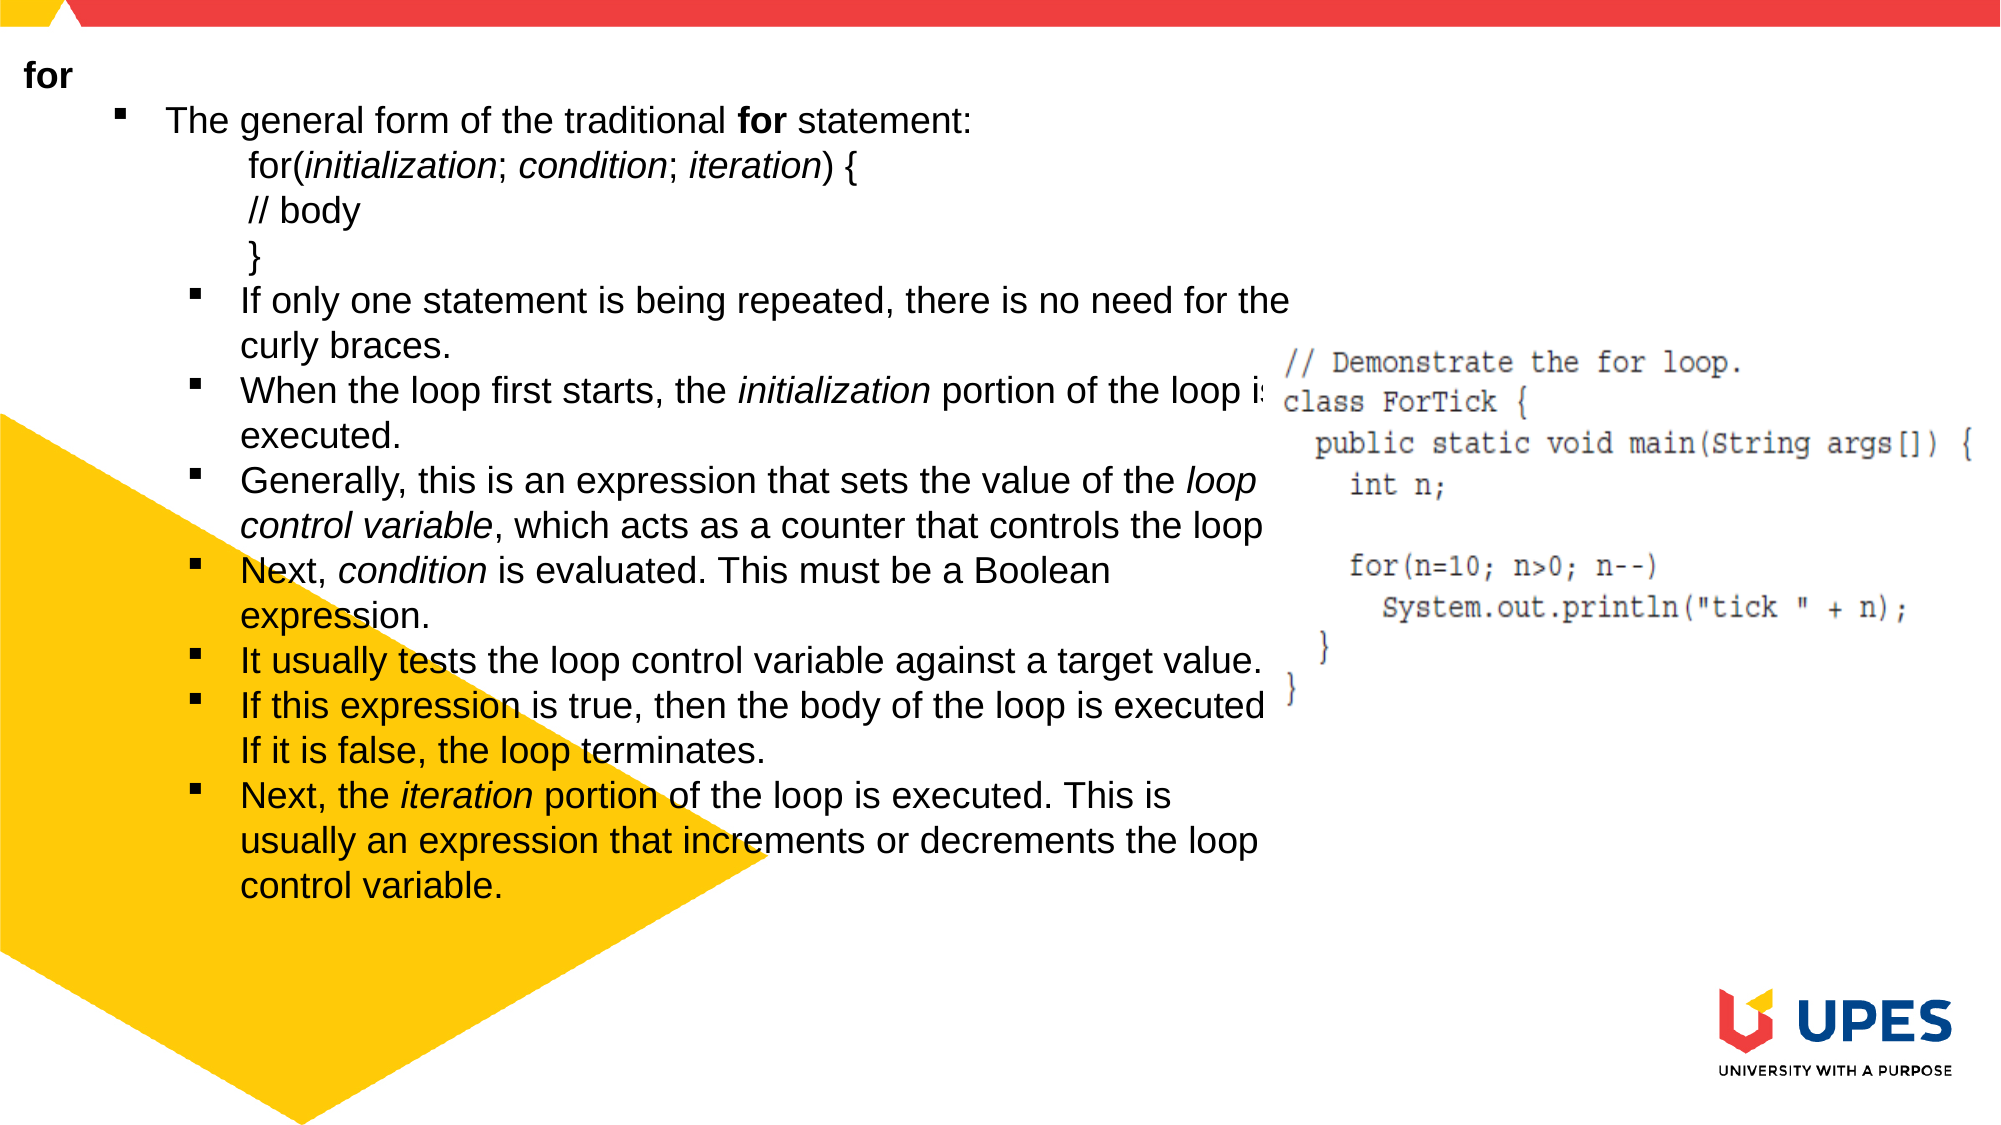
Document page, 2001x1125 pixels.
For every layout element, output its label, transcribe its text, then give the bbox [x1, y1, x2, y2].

list for The general form of the traditional for statement: for(initialization; condition; iteration) { // body } If only one statement is being repeated, there is no need for the curly braces. When the loop first starts, the initialization portion of the loop is executed. Generally, this is an expression that sets the value of the loop control variable, which acts as a counter that controls the loop. Next, condition is evaluated. This must be a Boolean expression. It usually tests the loop control variable against a target value. If this expression is true, then the body of the loop is executed. If it is false, the loop terminates. Next, the iteration portion of the loop is executed. This is usually an expression that increments or decrements the loop control variable. [23, 50, 1292, 1080]
picture [0, 0, 2001, 1125]
